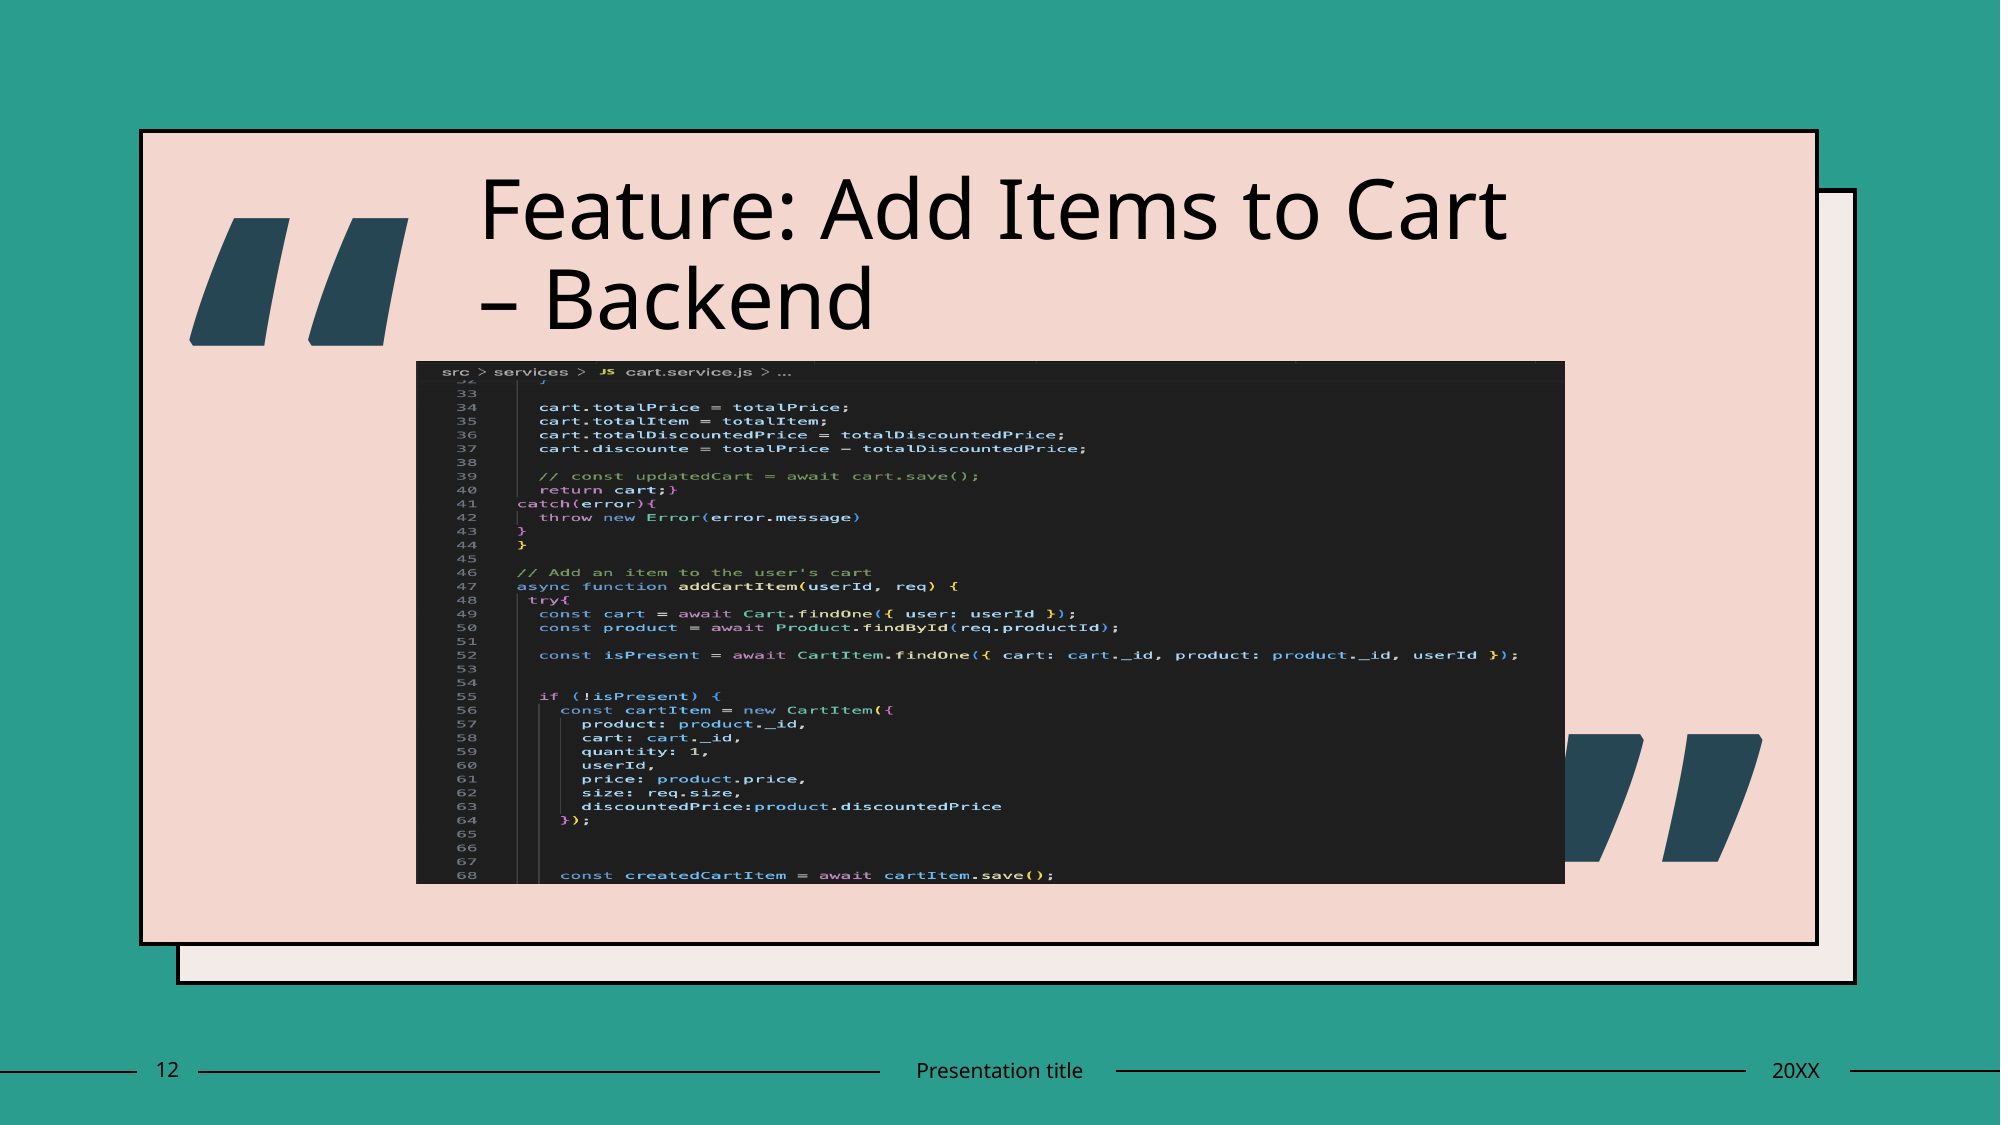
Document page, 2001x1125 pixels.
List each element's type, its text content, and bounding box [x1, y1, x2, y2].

slide_number 20XX [1743, 1050, 1849, 1091]
list “ [168, 132, 464, 471]
footer Presentation title [879, 1050, 1120, 1091]
slide_number 12 [137, 1050, 198, 1091]
list ” [1522, 649, 1818, 988]
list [416, 361, 1565, 884]
title Feature: Add Items to Cart – Backend [464, 132, 1526, 361]
